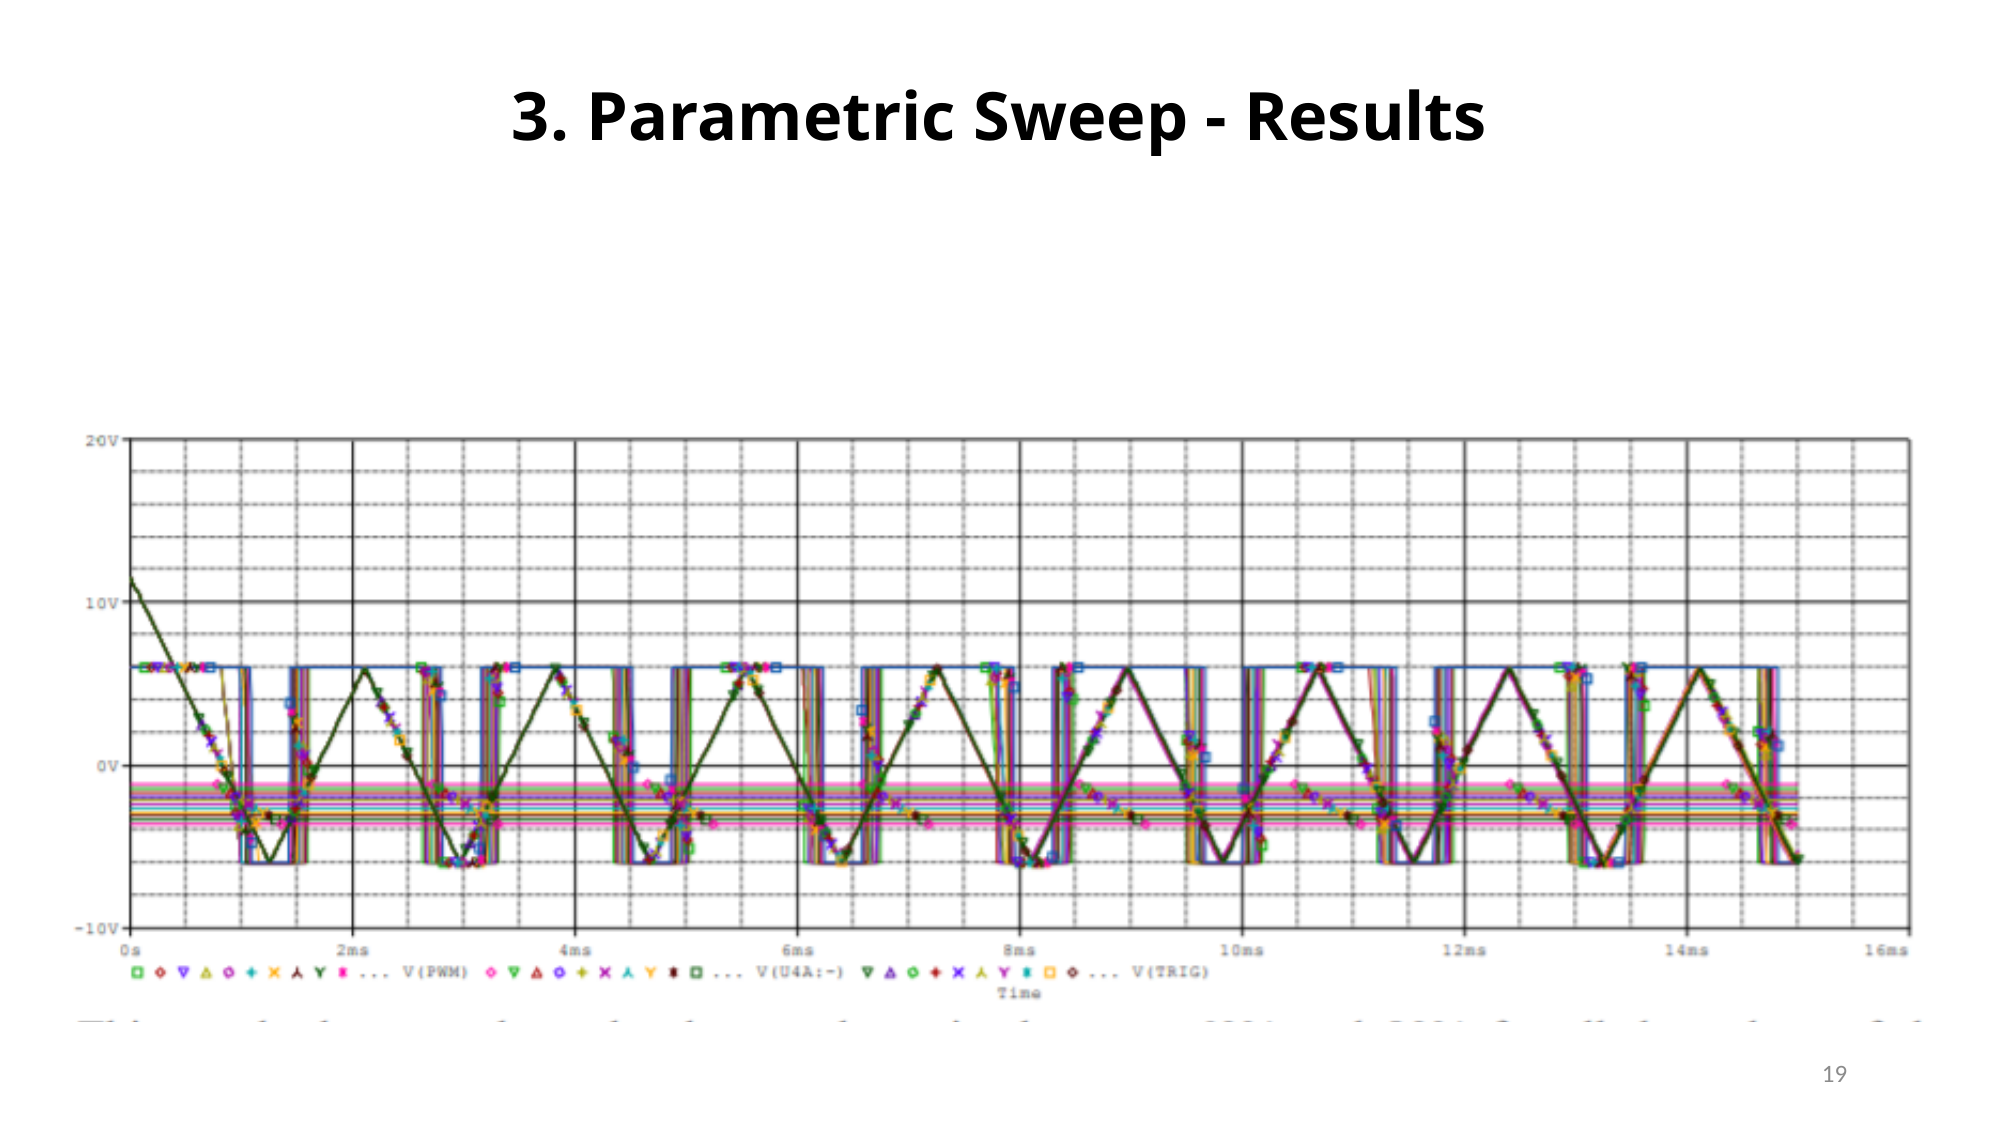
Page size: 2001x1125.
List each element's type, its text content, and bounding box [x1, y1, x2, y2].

slide_number 19 [1412, 1042, 1863, 1103]
title 3. Parametric Sweep - Results [137, 75, 1863, 178]
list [36, 383, 1963, 1022]
